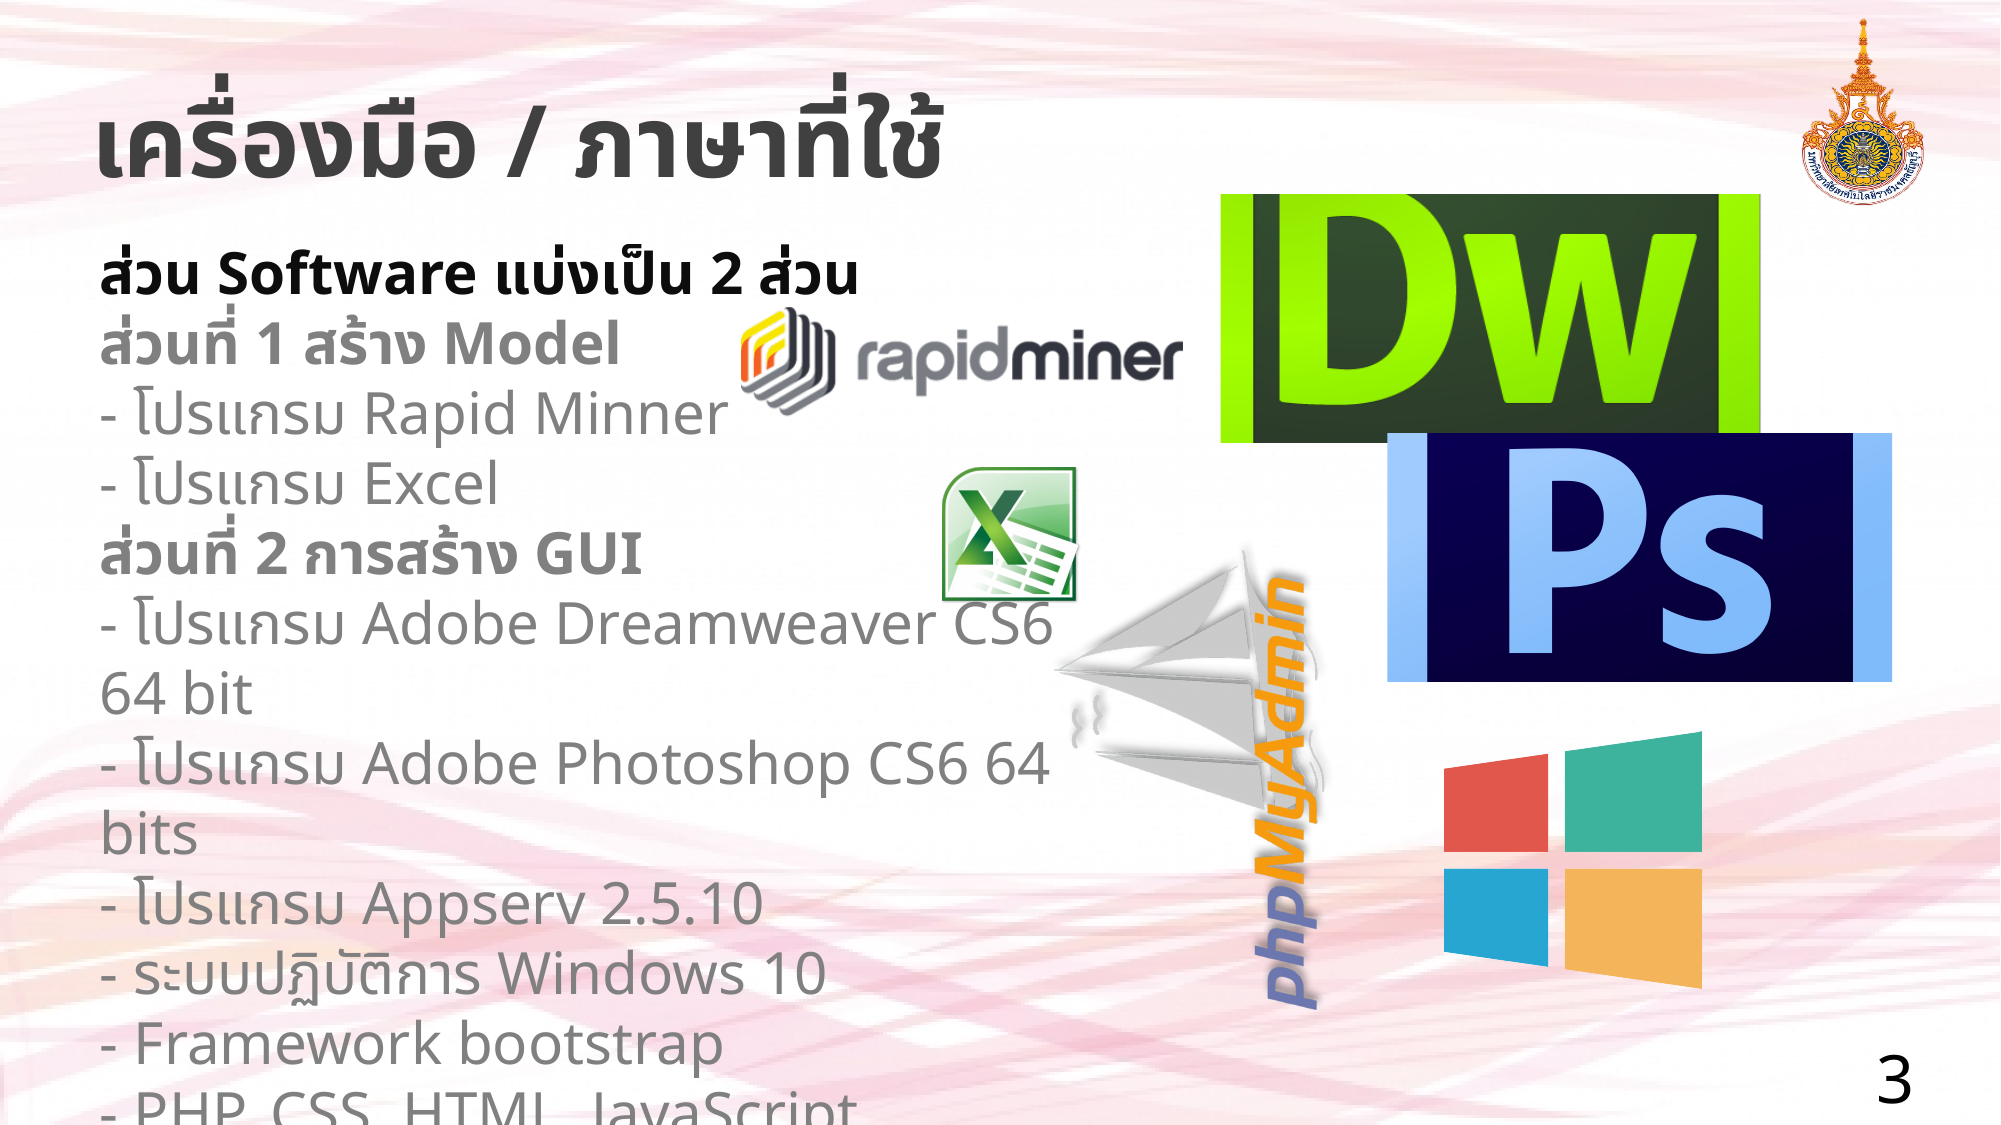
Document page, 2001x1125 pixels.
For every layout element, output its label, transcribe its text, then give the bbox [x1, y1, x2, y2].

picture [0, 0, 2001, 1125]
text_box ส่วน Software แบ่งเป็น 2 ส่วน ส่วนที่ 1 สร้าง Model - โปรแกรม Rapid Minner - โปรแกรม Excel ส่วนที่ 2 การสร้าง GUI - โปรแกรม Adobe Dreamweaver CS6 64 bit - โปรแกรม Adobe Photoshop CS6 64 bits - โปรแกรม Appserv 2.5.10 - ระบบปฏิบัติการ Windows 10 - Framework bootstrap - PHP, CSS, HTML, JavaScript [85, 229, 1090, 1125]
text_box 32 [1861, 1029, 1963, 1125]
title เครื่องมือ / ภาษาที่ใช้ [76, 52, 1702, 223]
